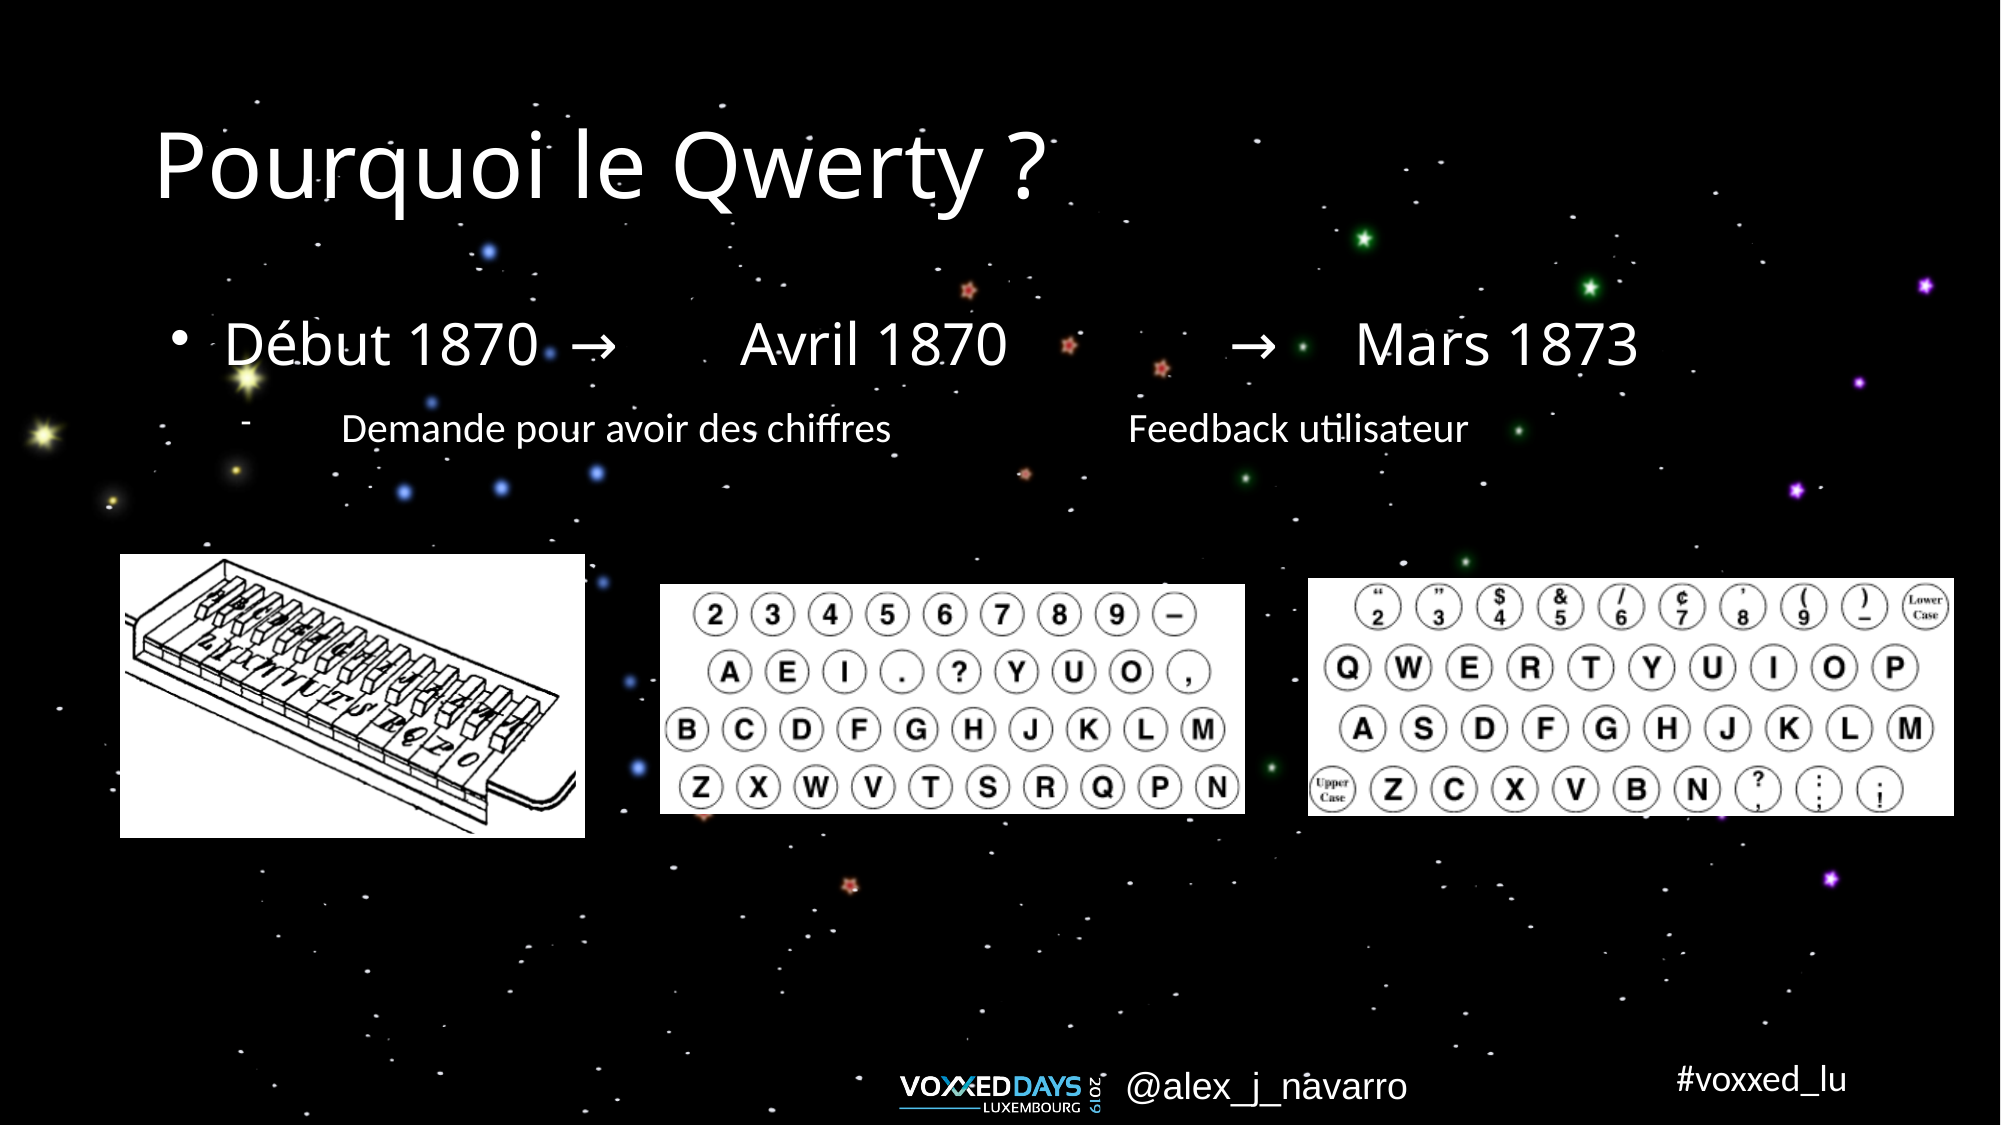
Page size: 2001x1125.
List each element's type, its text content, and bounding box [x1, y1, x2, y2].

picture [0, 0, 2001, 1125]
text_box Pourquoi le Qwerty ? [137, 59, 1863, 278]
text_box Début 1870 → Avril 1870 → Mars 1873 Demande pour avoir des chiffres Feedback utilisateur [137, 299, 1863, 1014]
text_box @alex_j_navarro [1109, 1054, 1739, 1115]
